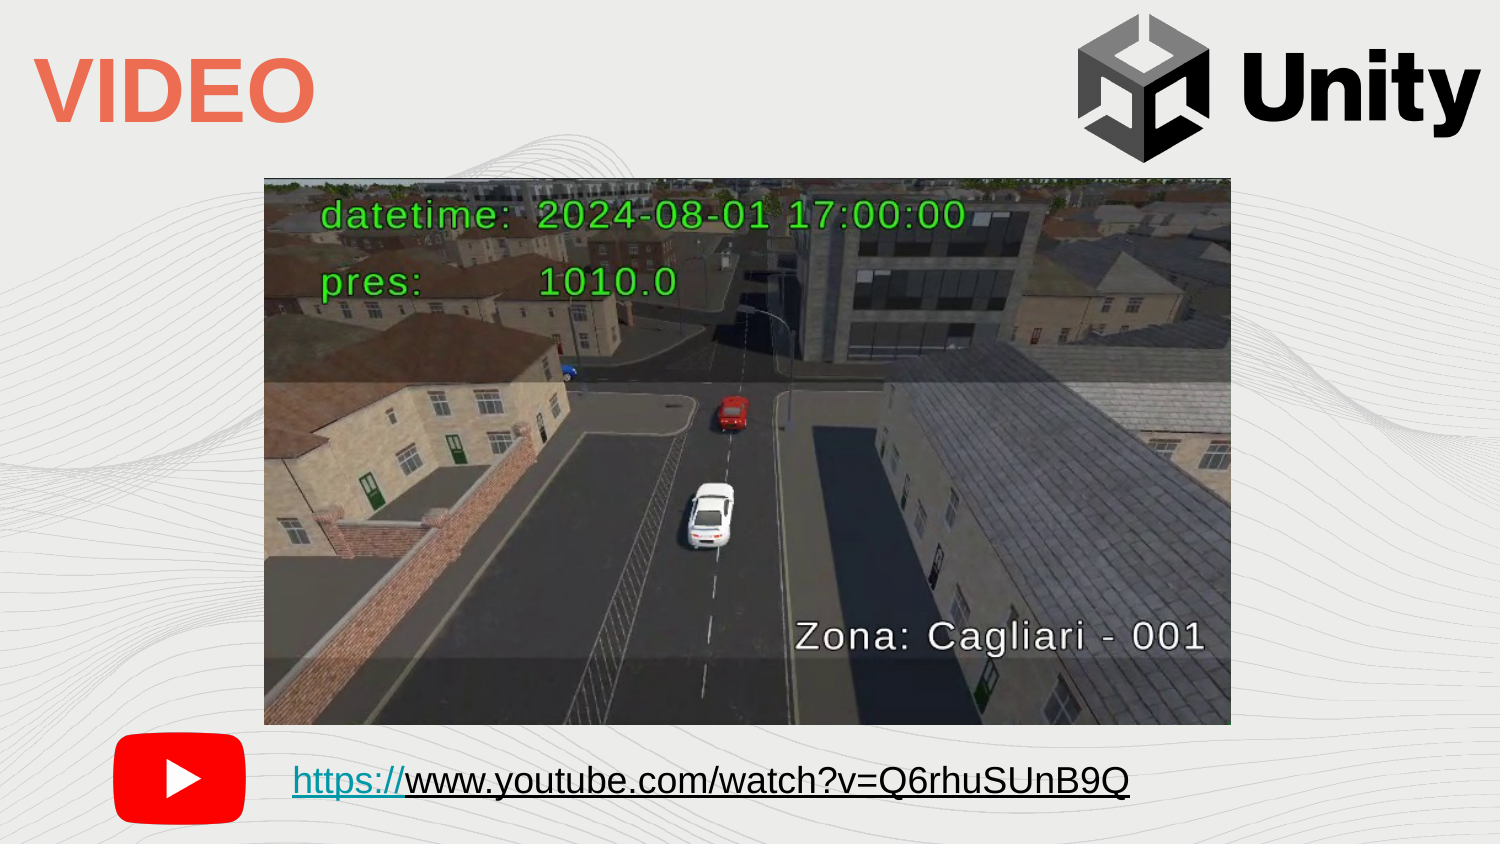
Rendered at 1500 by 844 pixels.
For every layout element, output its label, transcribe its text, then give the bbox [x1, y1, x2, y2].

text_box VIDEO [18, 13, 373, 172]
picture [0, 14, 1500, 844]
text_box https://www.youtube.com/watch?v=Q6rhuSUnB9Q [277, 748, 1257, 809]
